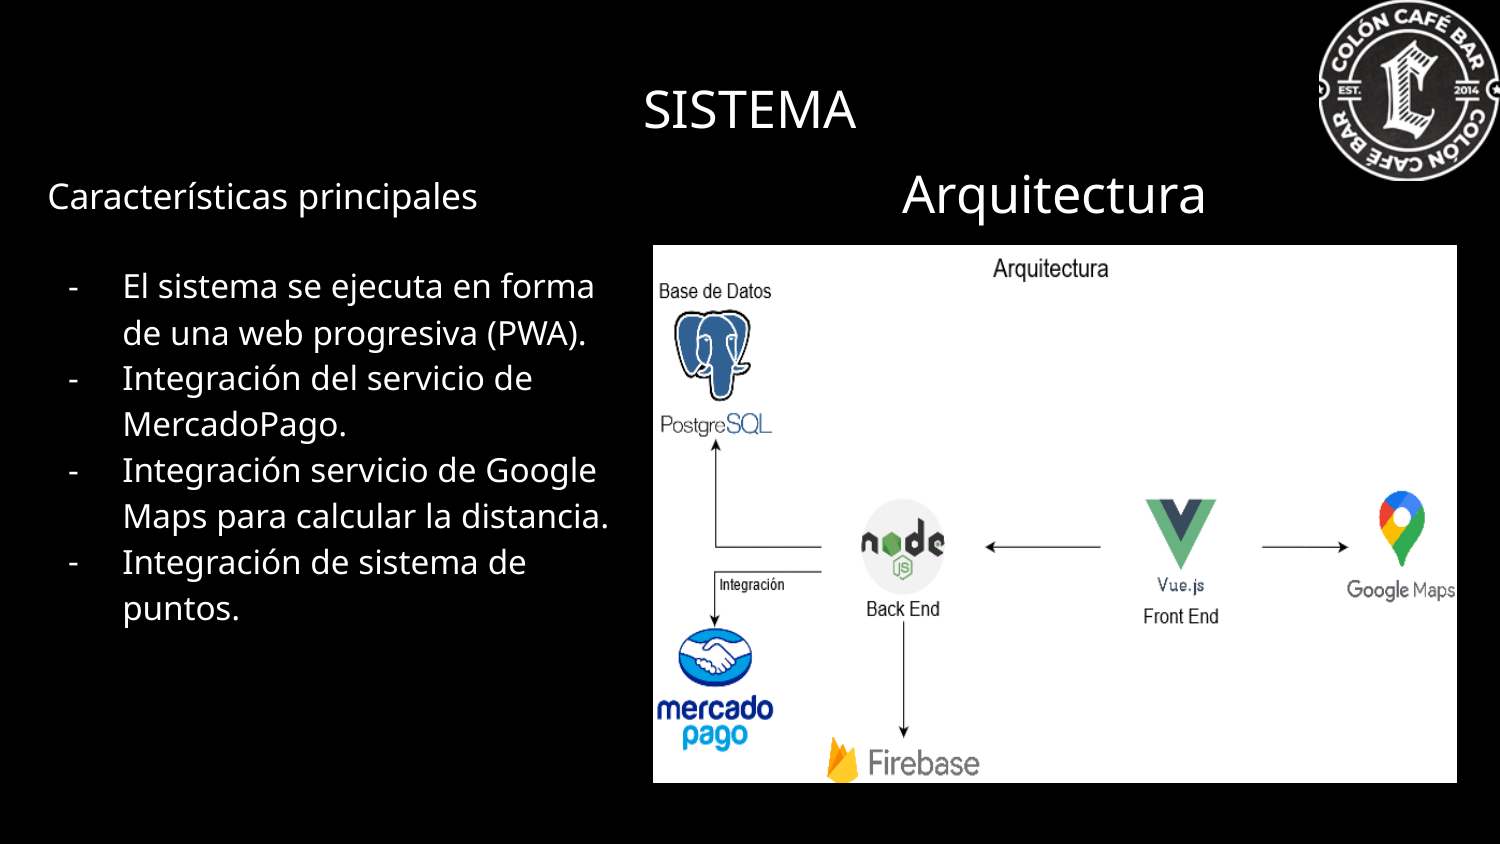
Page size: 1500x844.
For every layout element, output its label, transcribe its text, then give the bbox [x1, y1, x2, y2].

picture [1319, 0, 1500, 181]
title SISTEMA [0, 34, 1314, 181]
text_box El sistema se ejecuta en forma de una web progresiva (PWA). Integración del servicio de MercadoPago. Integración servicio de Google Maps para calcular la distancia. Integración de sistema de puntos. [32, 244, 629, 642]
picture [653, 245, 1457, 783]
title Arquitectura [653, 181, 1457, 245]
list Características principales [32, 181, 629, 233]
